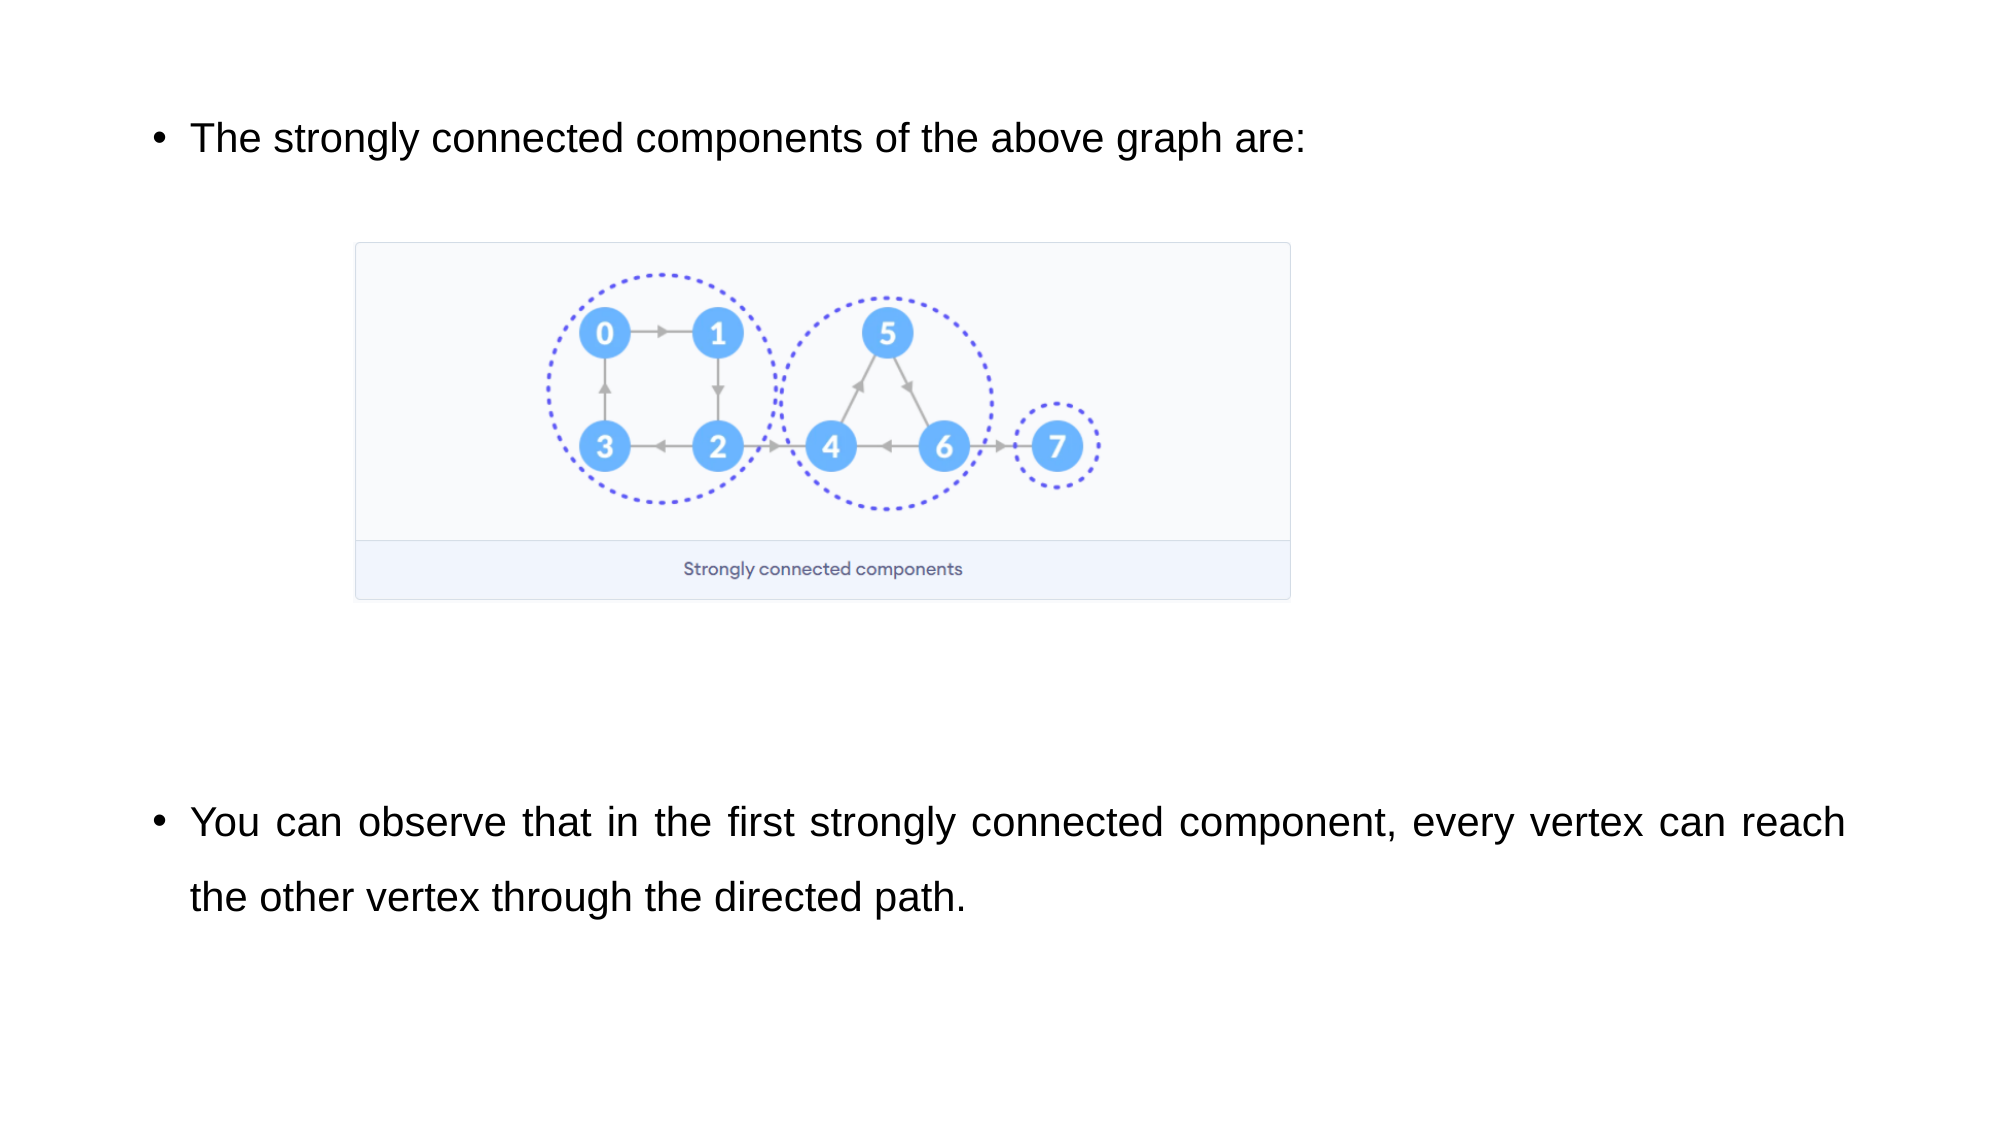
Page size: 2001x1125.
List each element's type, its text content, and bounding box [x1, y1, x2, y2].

picture [353, 242, 1291, 603]
list The strongly connected components of the above graph are: You can observe that in the first strongly connected component, every vertex can reach the other vertex through the directed path. [137, 38, 1863, 1014]
